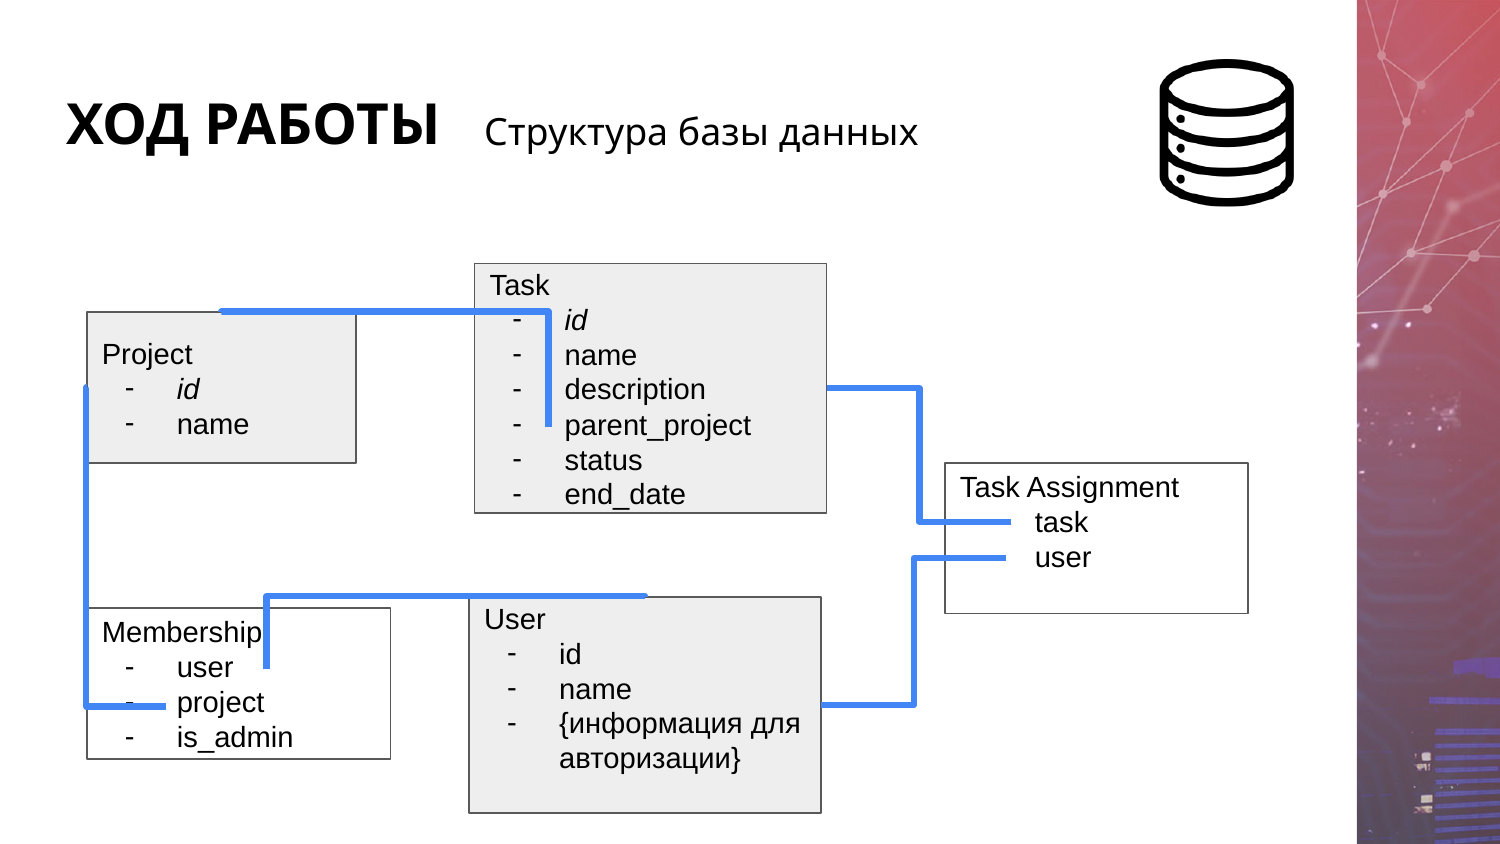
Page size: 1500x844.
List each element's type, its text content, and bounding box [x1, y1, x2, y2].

title ХОД РАБОТЫ [51, 72, 1134, 167]
text_box Task id name description parent_project status end_date [474, 263, 827, 514]
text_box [826, 388, 1012, 523]
text_box Task Assignment task user [944, 462, 1249, 614]
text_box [0, 507, 287, 587]
text_box Project id name [86, 312, 357, 463]
picture [1139, 46, 1313, 220]
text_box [221, 311, 549, 428]
list Структура базы данных [469, 85, 1051, 180]
text_box Membership user project is_admin [86, 608, 391, 759]
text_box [820, 557, 1007, 706]
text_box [266, 596, 646, 670]
picture [1356, 0, 1500, 844]
text_box User id name {информация для авторизации} [469, 596, 822, 813]
